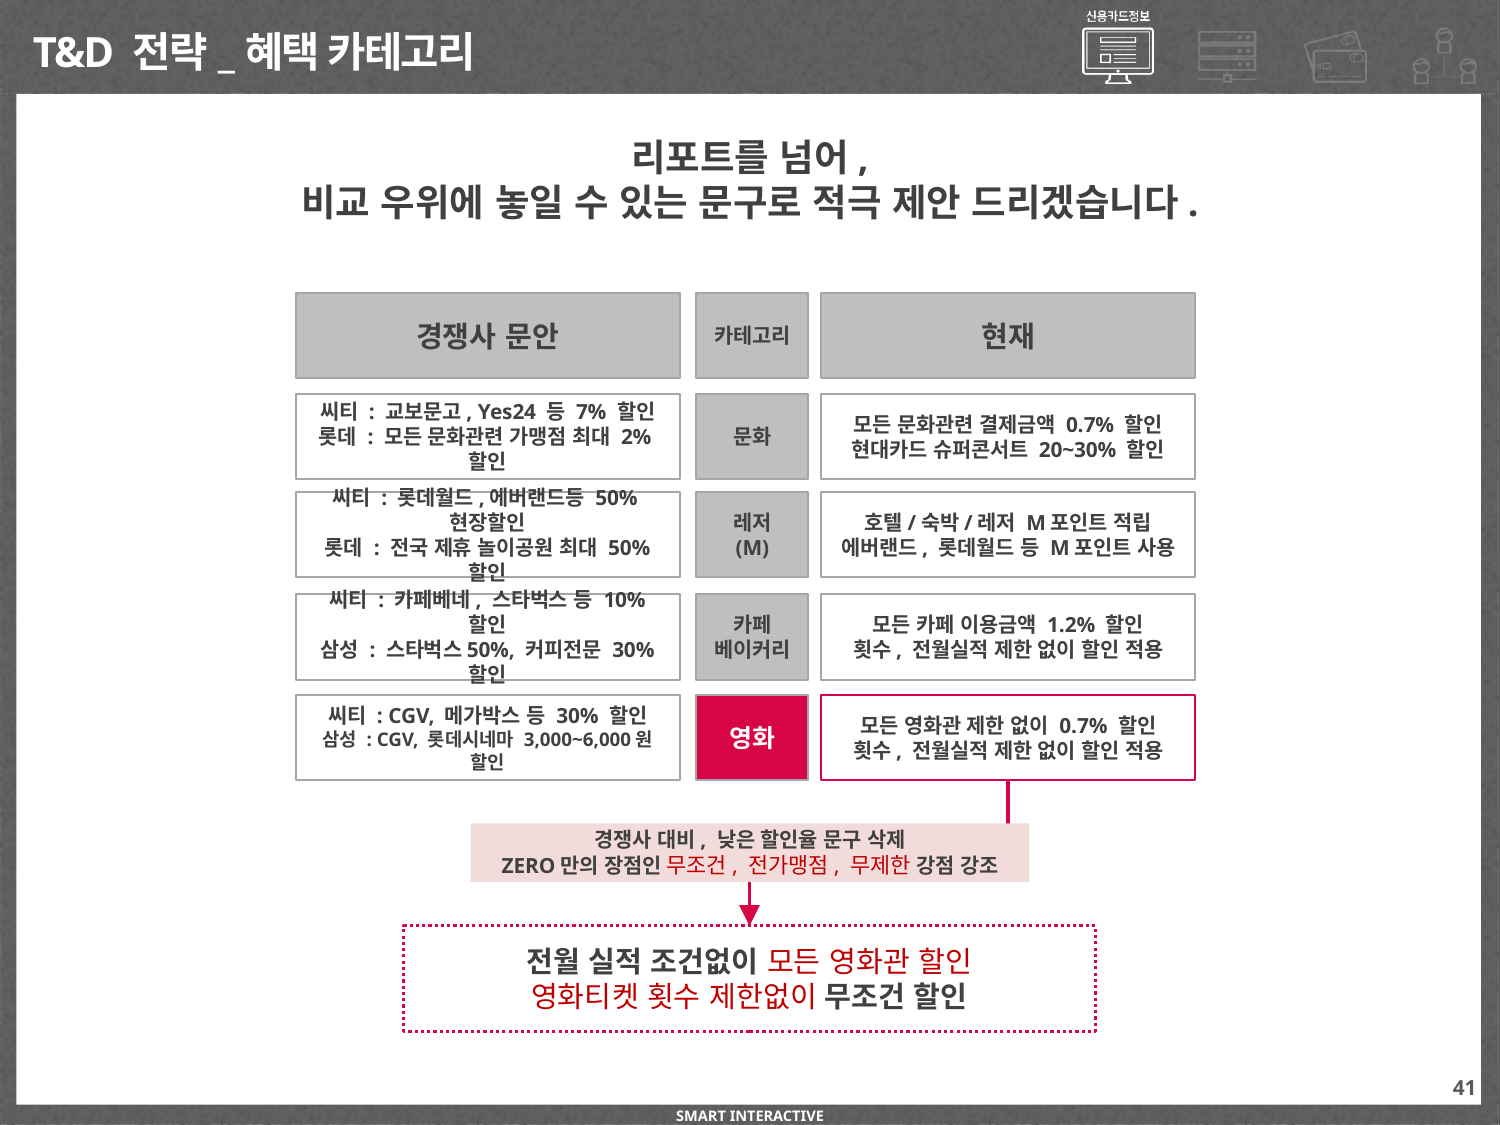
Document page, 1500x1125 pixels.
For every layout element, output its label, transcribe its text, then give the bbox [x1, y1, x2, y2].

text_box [0, 0, 1025, 94]
text_box 카테고리 [694, 291, 811, 380]
text_box 전월 실적 조건없이 모든 영화관 할인 영화티켓 횟수 제한없이 무조건 할인 [402, 924, 1097, 1033]
text_box 경쟁사 대비, 낮은 할인율 문구 삭제 ZERO만의 장점인 무조건, 전가맹점, 무제한 강점 강조 [469, 821, 800, 884]
text_box 문화 [694, 392, 811, 481]
text_box 리포트를 넘어, 비교 우위에 놓일 수 있는 문구로 적극 제안 드리겠습니다. [17, 126, 1483, 232]
text_box 모든 카페 이용금액 1.2% 할인 횟수, 전월실적 제한 없이 할인 적용 [819, 592, 1197, 682]
text_box 씨티 : 교보문고, Yes24 등 7% 할인 롯데 : 모든 문화관련 가맹점 최대 2%할인 [294, 392, 682, 481]
text_box 레저 (M) [694, 490, 811, 580]
text_box 씨티 : 롯데월드,에버랜드등 50%현장할인 롯데 : 전국 제휴 놀이공원 최대 50% 할인 [294, 490, 682, 580]
text_box 호텔/숙박/레저 M포인트 적립 에버랜드, 롯데월드 등 M포인트 사용 [819, 490, 1197, 580]
text_box 카페 베이커리 [694, 592, 811, 682]
picture [1031, 0, 1500, 126]
text_box 영화 [694, 693, 811, 783]
text_box 모든 영화관 제한 없이 0.7% 할인 횟수, 전월실적 제한 없이 할인 적용 [819, 693, 1197, 783]
text_box 모든 문화관련 결제금액 0.7% 할인 현대카드 슈퍼콘서트 20~30% 할인 [819, 392, 1197, 481]
text_box 경쟁사 대비, 낮은 할인율 문구 삭제 ZERO만의 장점인 무조건, 전가맹점, 무제한 강점 강조 [955, 821, 1031, 884]
text_box 씨티 : CGV, 메가박스 등 30% 할인 삼성 : CGV, 롯데시네마 3,000~6,000원 할인 [294, 693, 682, 783]
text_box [805, 723, 952, 983]
text_box 씨티 : 카페베네, 스타벅스 등 10% 할인 삼성 : 스타벅스50%, 커피전문 30% 할인 [294, 592, 682, 682]
text_box 현재 [819, 291, 1197, 380]
text_box 경쟁사 문안 [294, 291, 682, 380]
